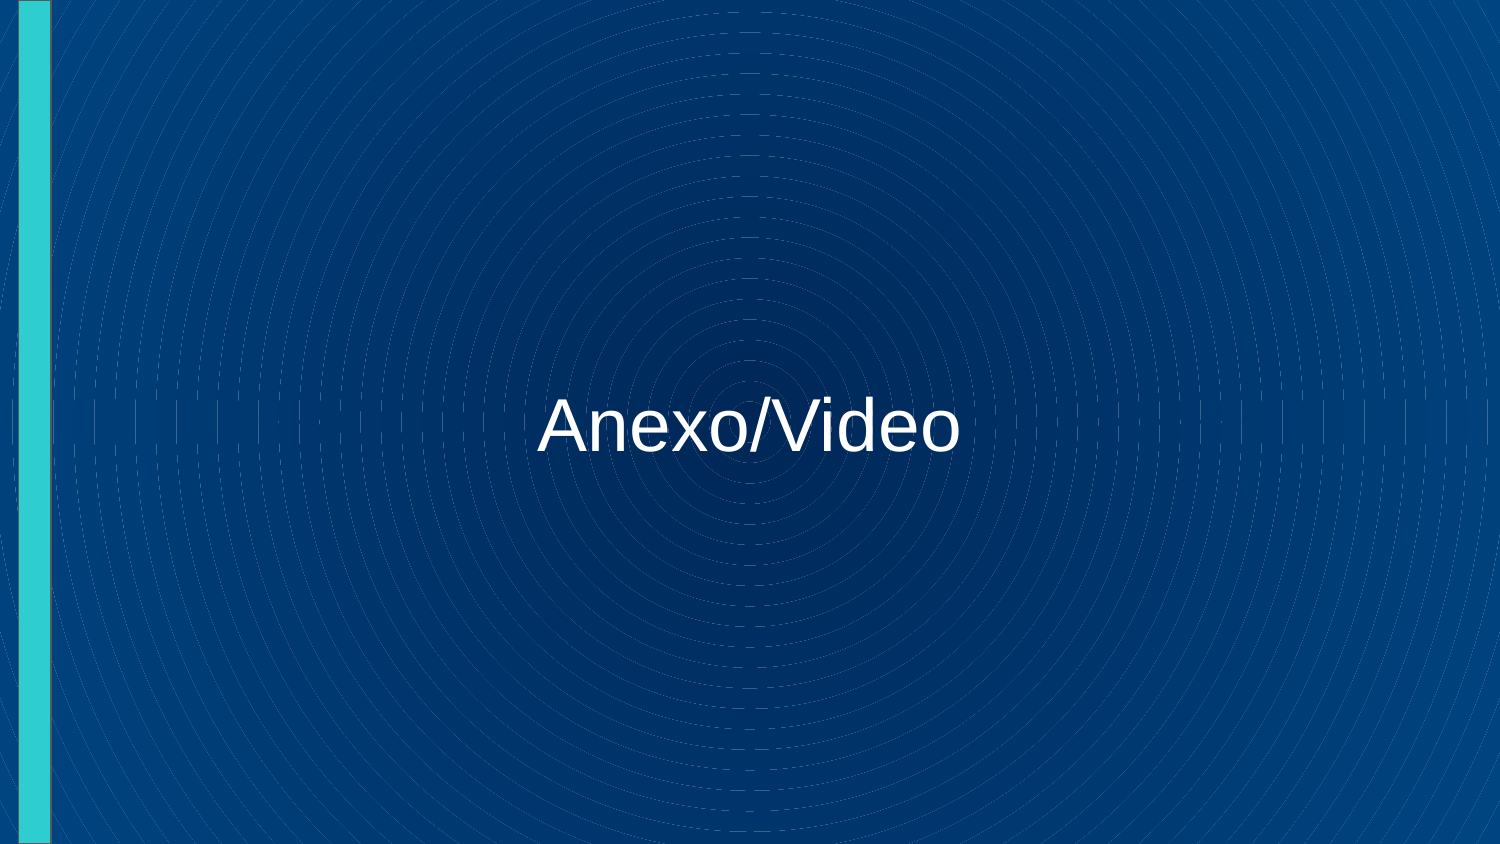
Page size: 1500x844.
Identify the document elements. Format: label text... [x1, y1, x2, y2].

title Anexo/Video [52, 352, 1449, 491]
text_box [18, 0, 52, 844]
